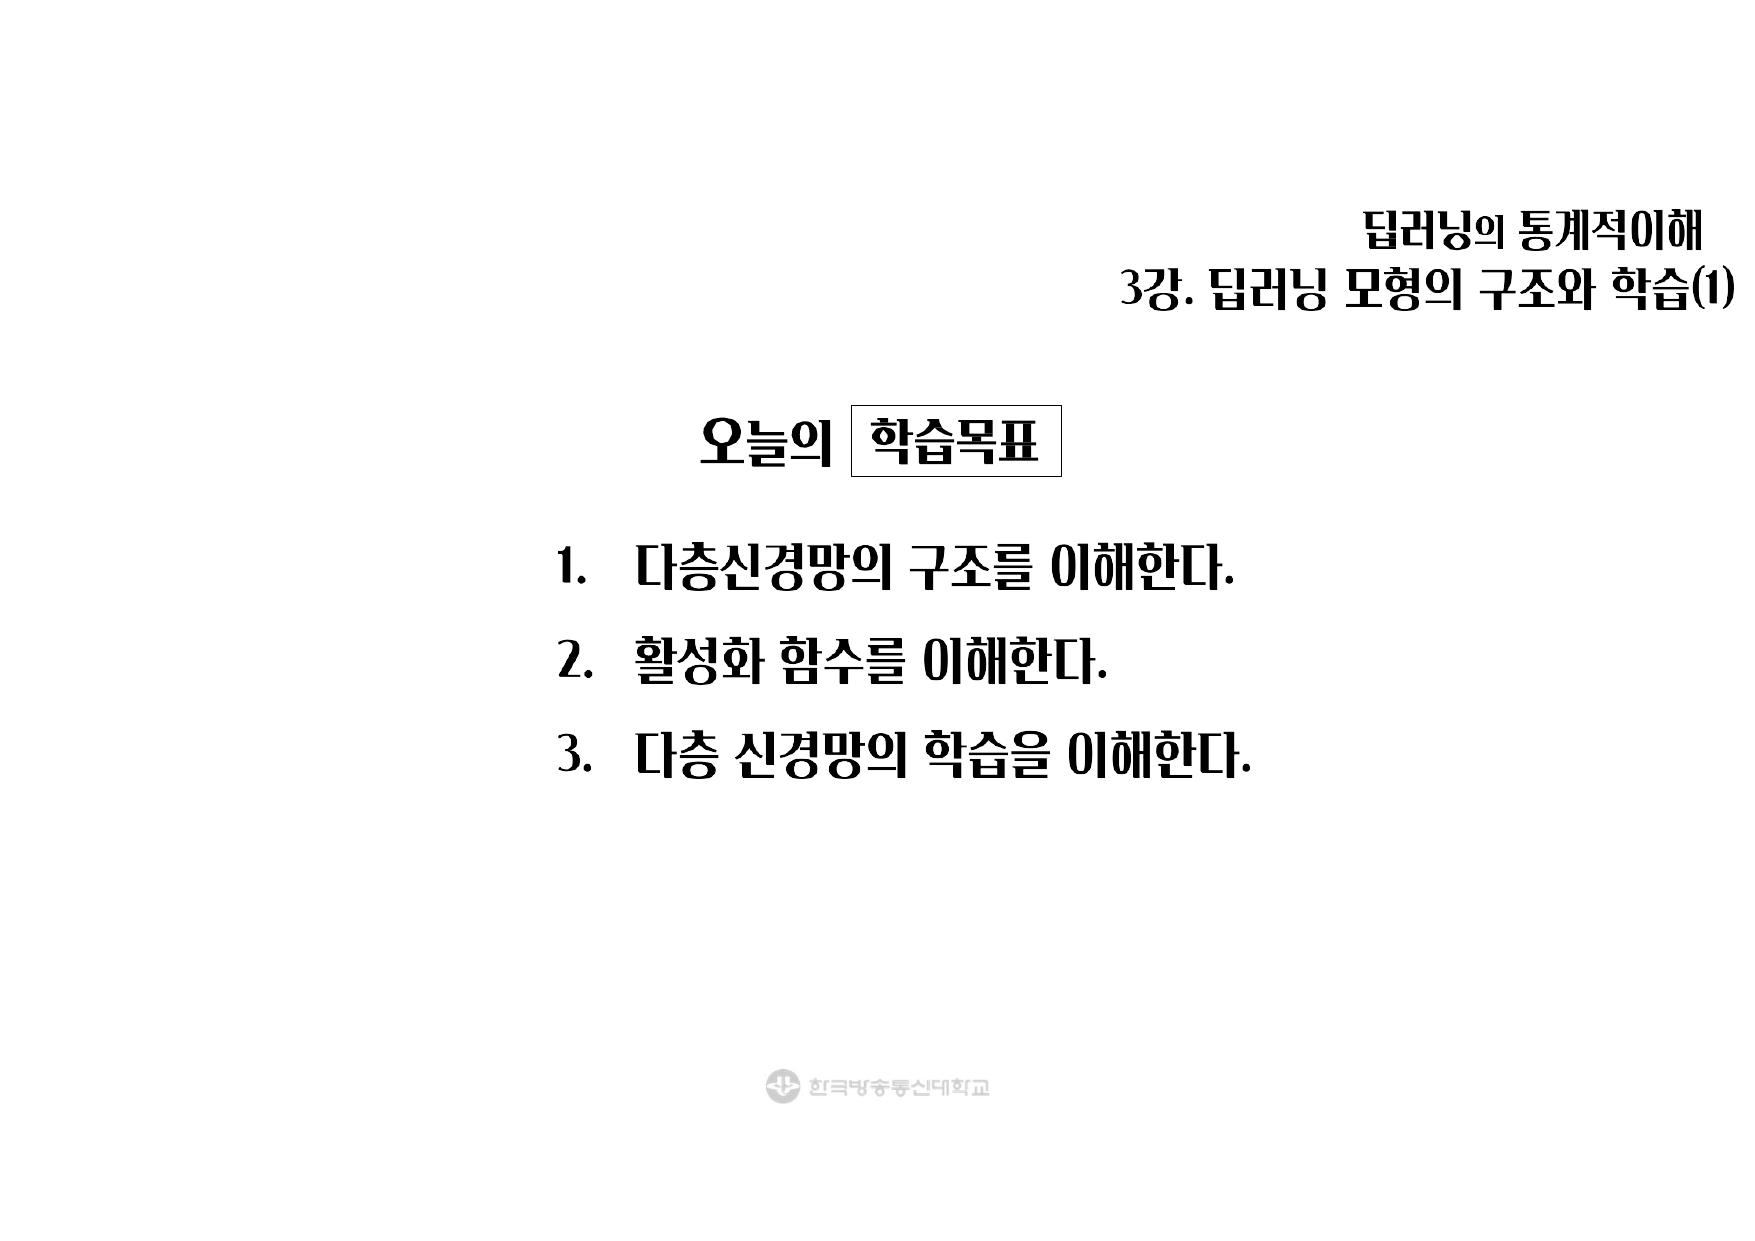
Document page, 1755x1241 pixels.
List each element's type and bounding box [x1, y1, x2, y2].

picture [1519, 209, 1701, 251]
text_box [748, 420, 785, 436]
text_box [851, 404, 1063, 478]
text_box [700, 417, 744, 464]
picture [558, 730, 1250, 779]
picture [1120, 265, 1735, 312]
text_box [1362, 210, 1504, 251]
picture [764, 1068, 990, 1104]
picture [558, 636, 1107, 685]
picture [557, 542, 1234, 591]
text_box [748, 446, 785, 467]
text_box [747, 439, 788, 443]
text_box [790, 420, 831, 467]
